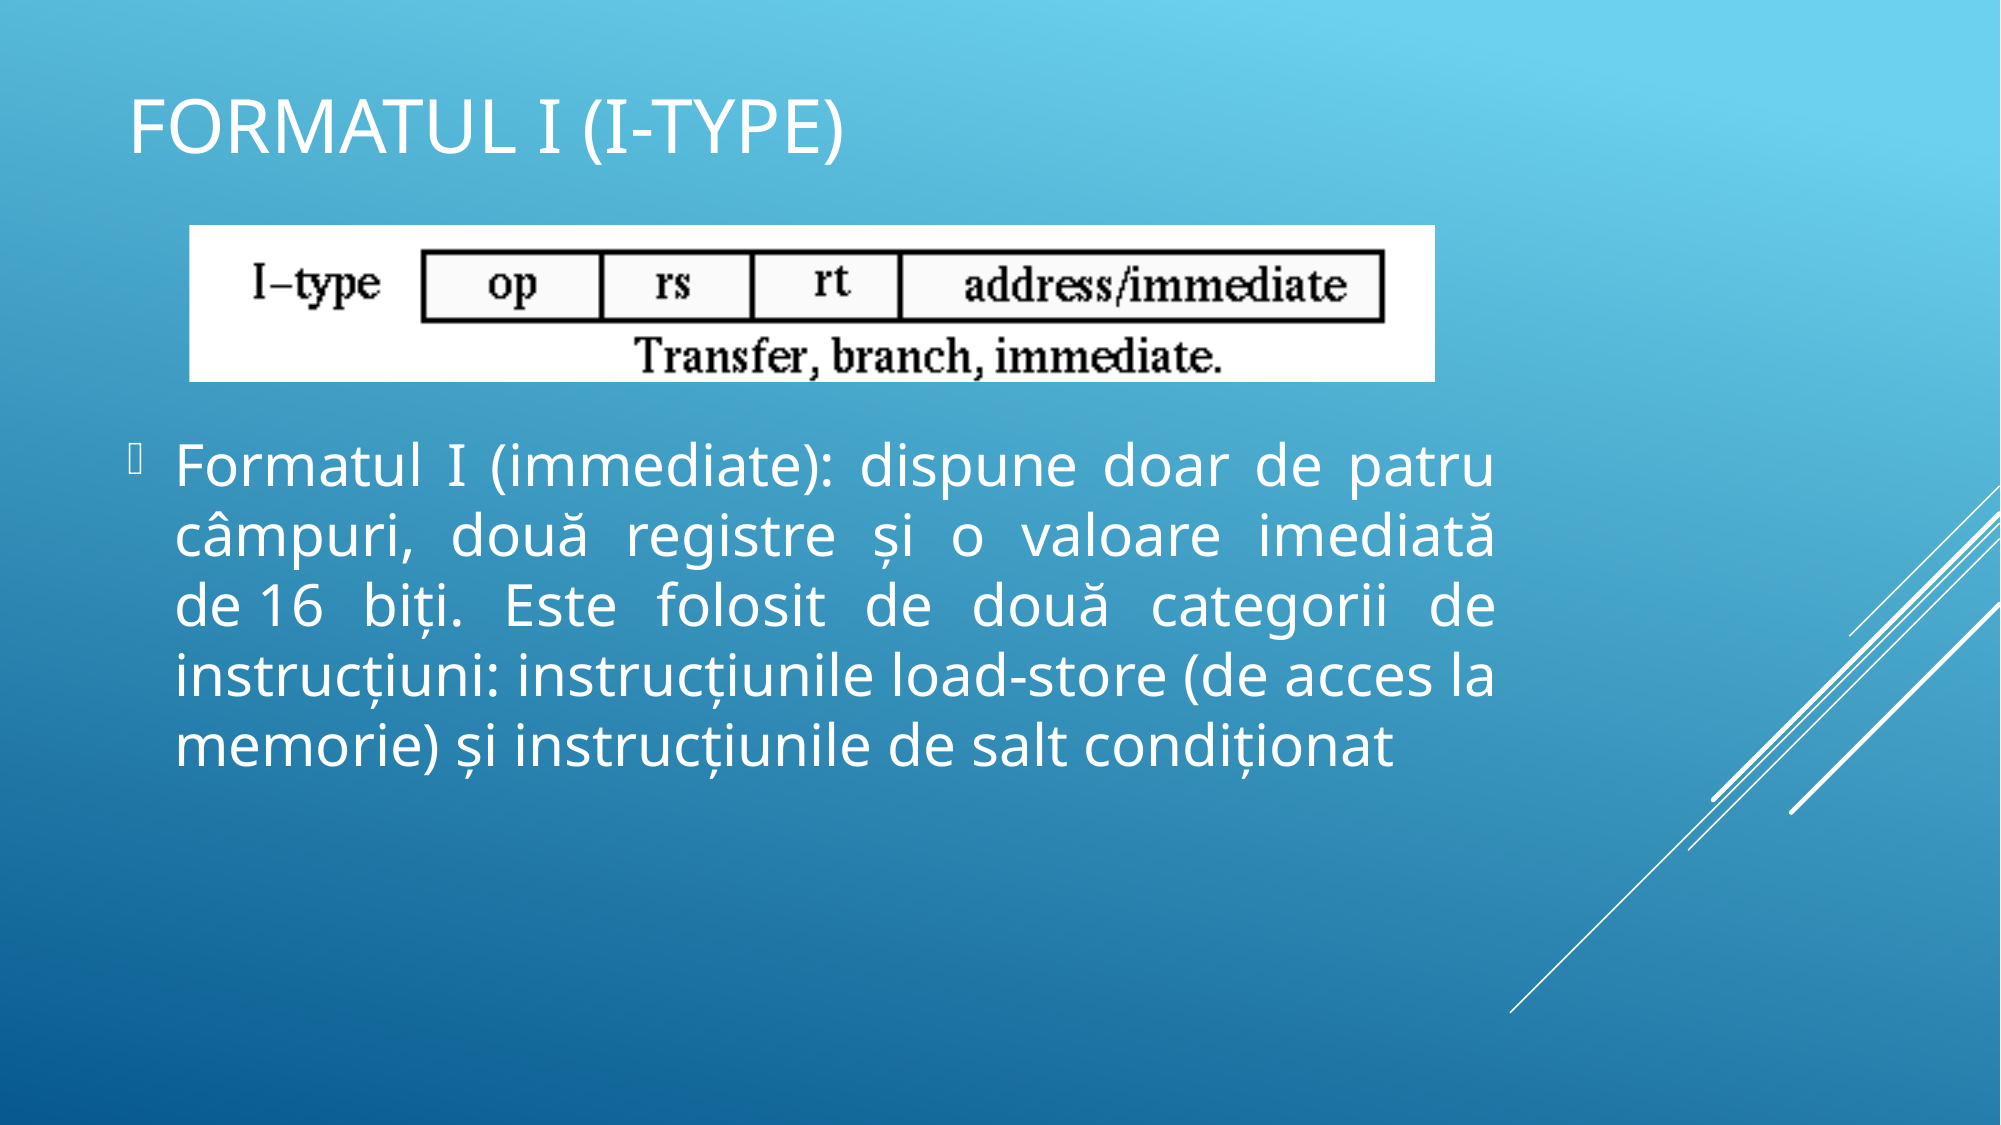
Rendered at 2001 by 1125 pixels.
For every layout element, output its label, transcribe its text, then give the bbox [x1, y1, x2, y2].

title Formatul i (i-type) [112, 0, 1513, 248]
picture [189, 225, 1436, 382]
list Formatul I (immediate): dispune doar de patru câmpuri, două registre și o valoare imediată de 16 biți. Este folosit de două categorii de instrucțiuni: instrucțiunile load-store (de acces la memorie) și instrucțiunile de salt condiționat [112, 306, 1513, 900]
